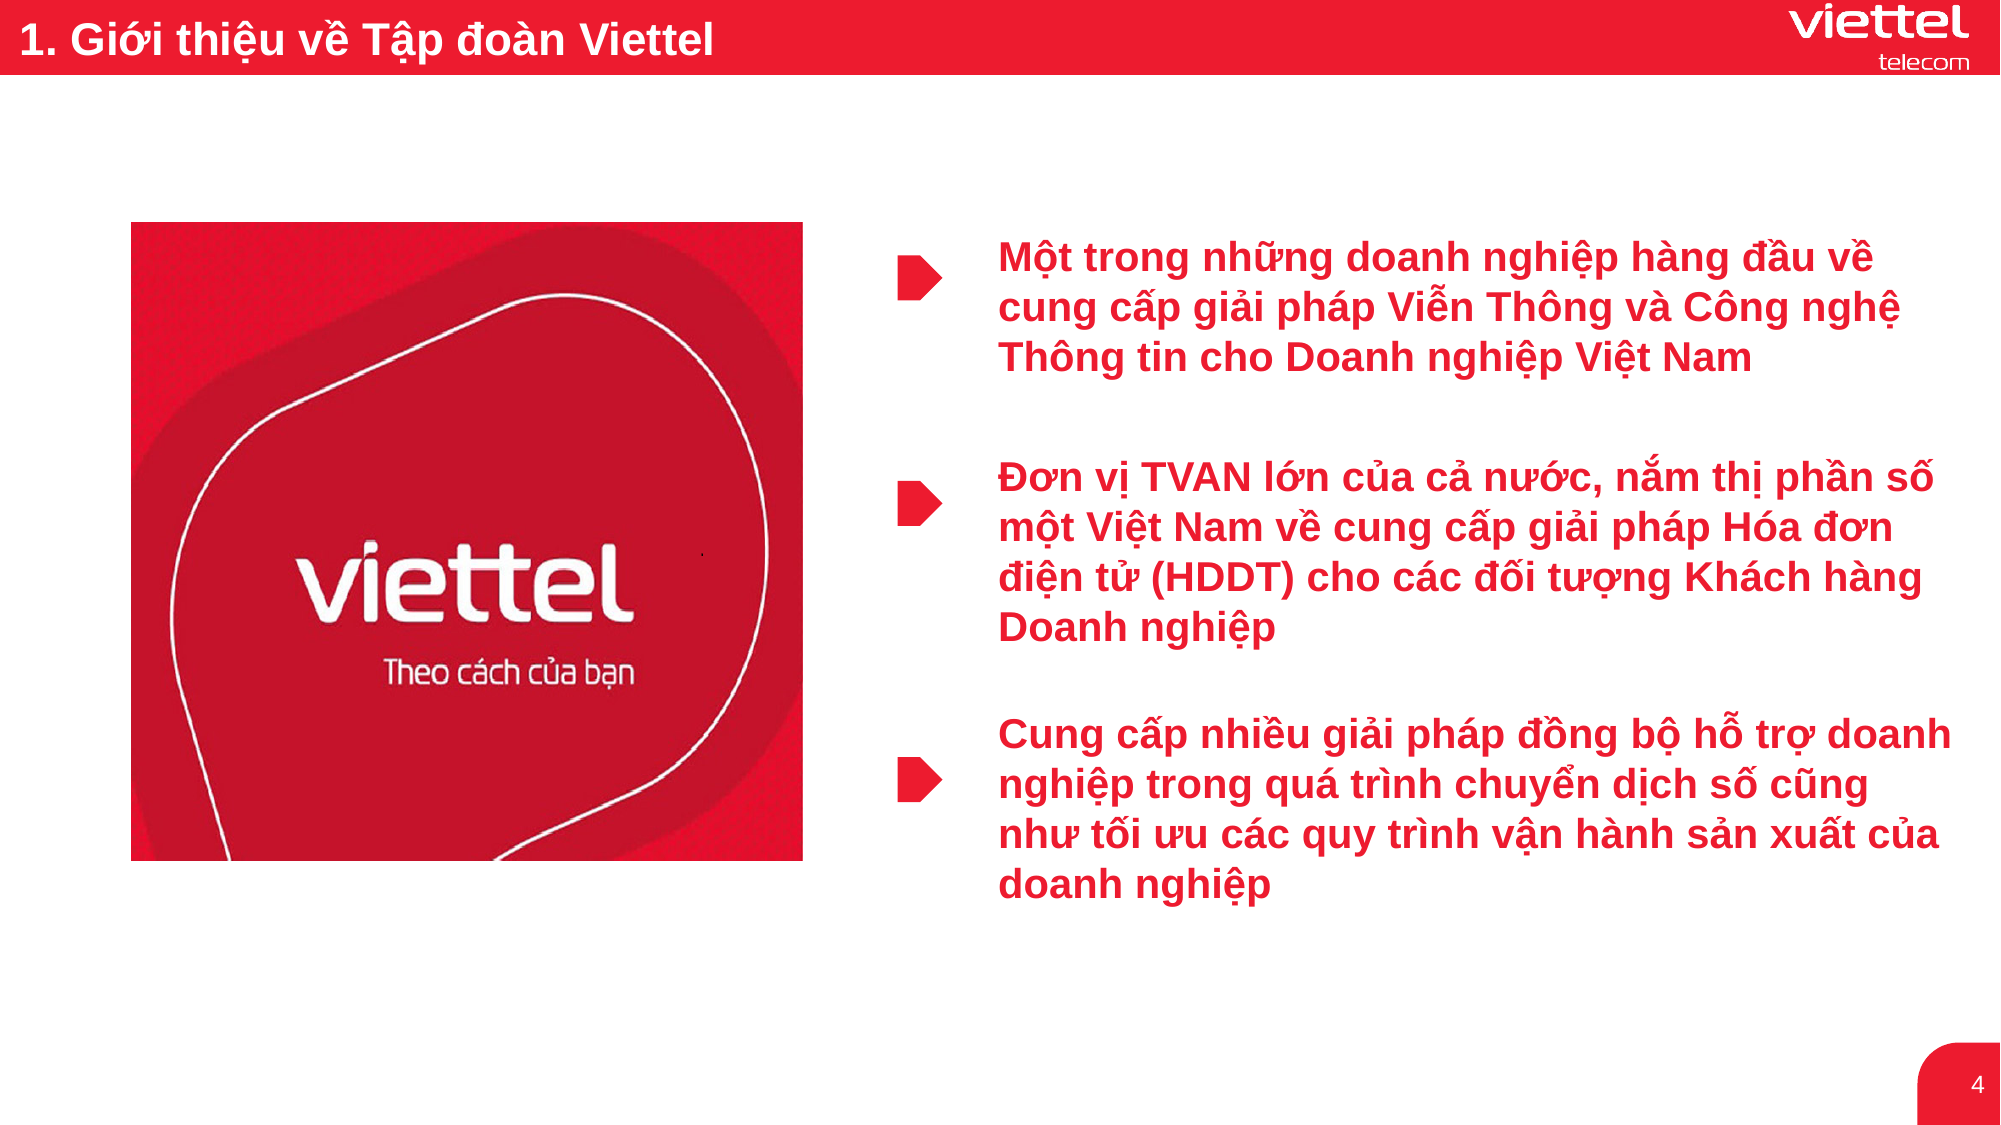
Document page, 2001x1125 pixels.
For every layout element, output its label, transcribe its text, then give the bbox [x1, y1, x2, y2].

text_box [896, 479, 944, 527]
text_box Đơn vị TVAN lớn của cả nước, nắm thị phần số một Việt Nam về cung cấp giải pháp Hóa đơn điện tử (HDDT) cho các đối tượng Khách hàng Doanh nghiệp [974, 442, 1976, 658]
text_box [896, 254, 944, 302]
text_box Cung cấp nhiều giải pháp đồng bộ hỗ trợ doanh nghiệp trong quá trình chuyển dịch số cũng như tối ưu các quy trình vận hành sản xuất của doanh nghiệp [974, 699, 1976, 914]
text_box [896, 756, 944, 804]
picture [1788, 3, 1969, 70]
chart [131, 222, 804, 861]
text_box 1. Giới thiệu về Tập đoàn Viettel [4, 2, 732, 73]
text_box Một trong những doanh nghiệp hàng đầu về cung cấp giải pháp Viễn Thông và Công nghệ Thông tin cho Doanh nghiệp Việt Nam [974, 222, 1976, 388]
